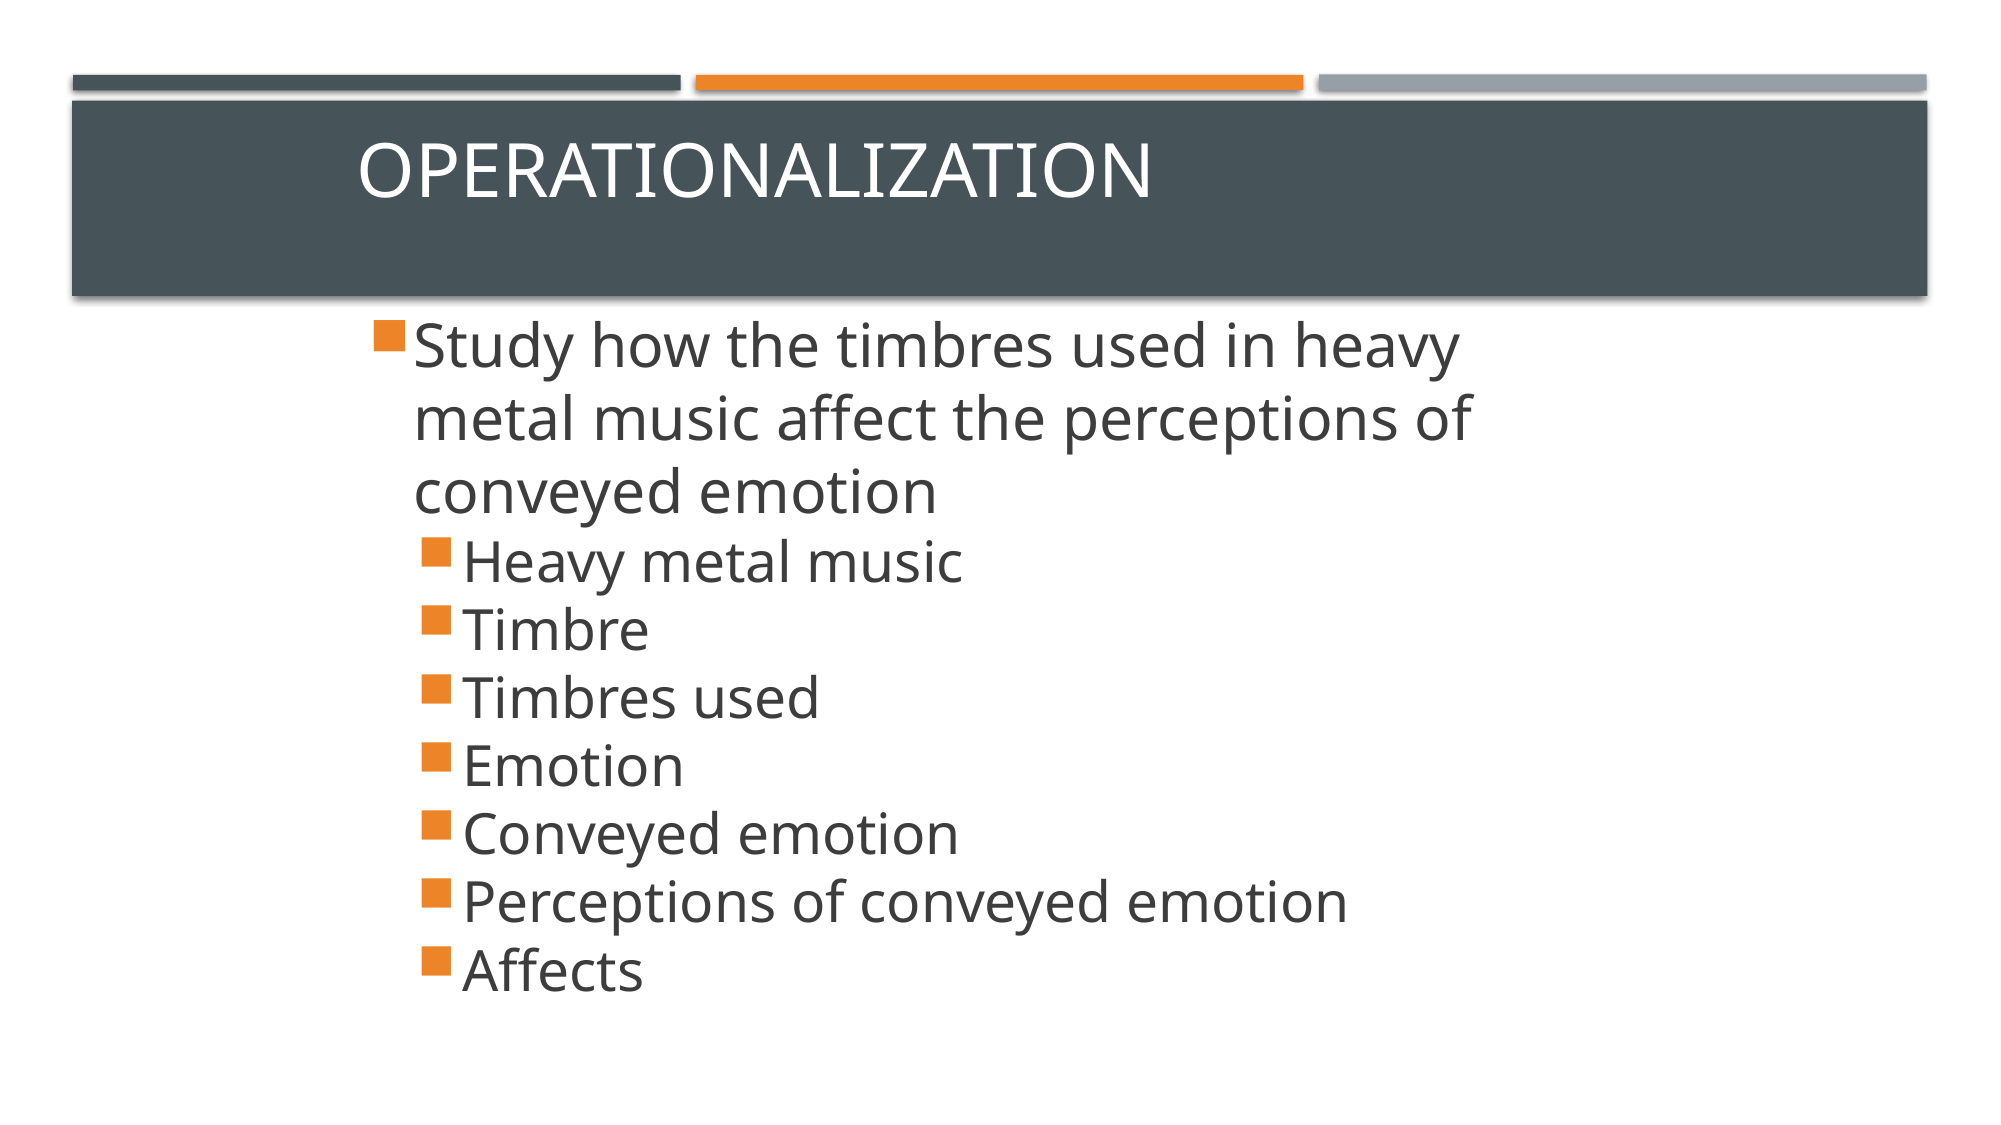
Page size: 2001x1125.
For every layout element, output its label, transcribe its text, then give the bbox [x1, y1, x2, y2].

title Operationalization [341, 115, 1676, 282]
text_box Study how the timbres used in heavy metal music affect the perceptions of conveyed emotion Heavy metal music Timbre Timbres used Emotion Conveyed emotion Perceptions of conveyed emotion Affects [353, 299, 1647, 1014]
